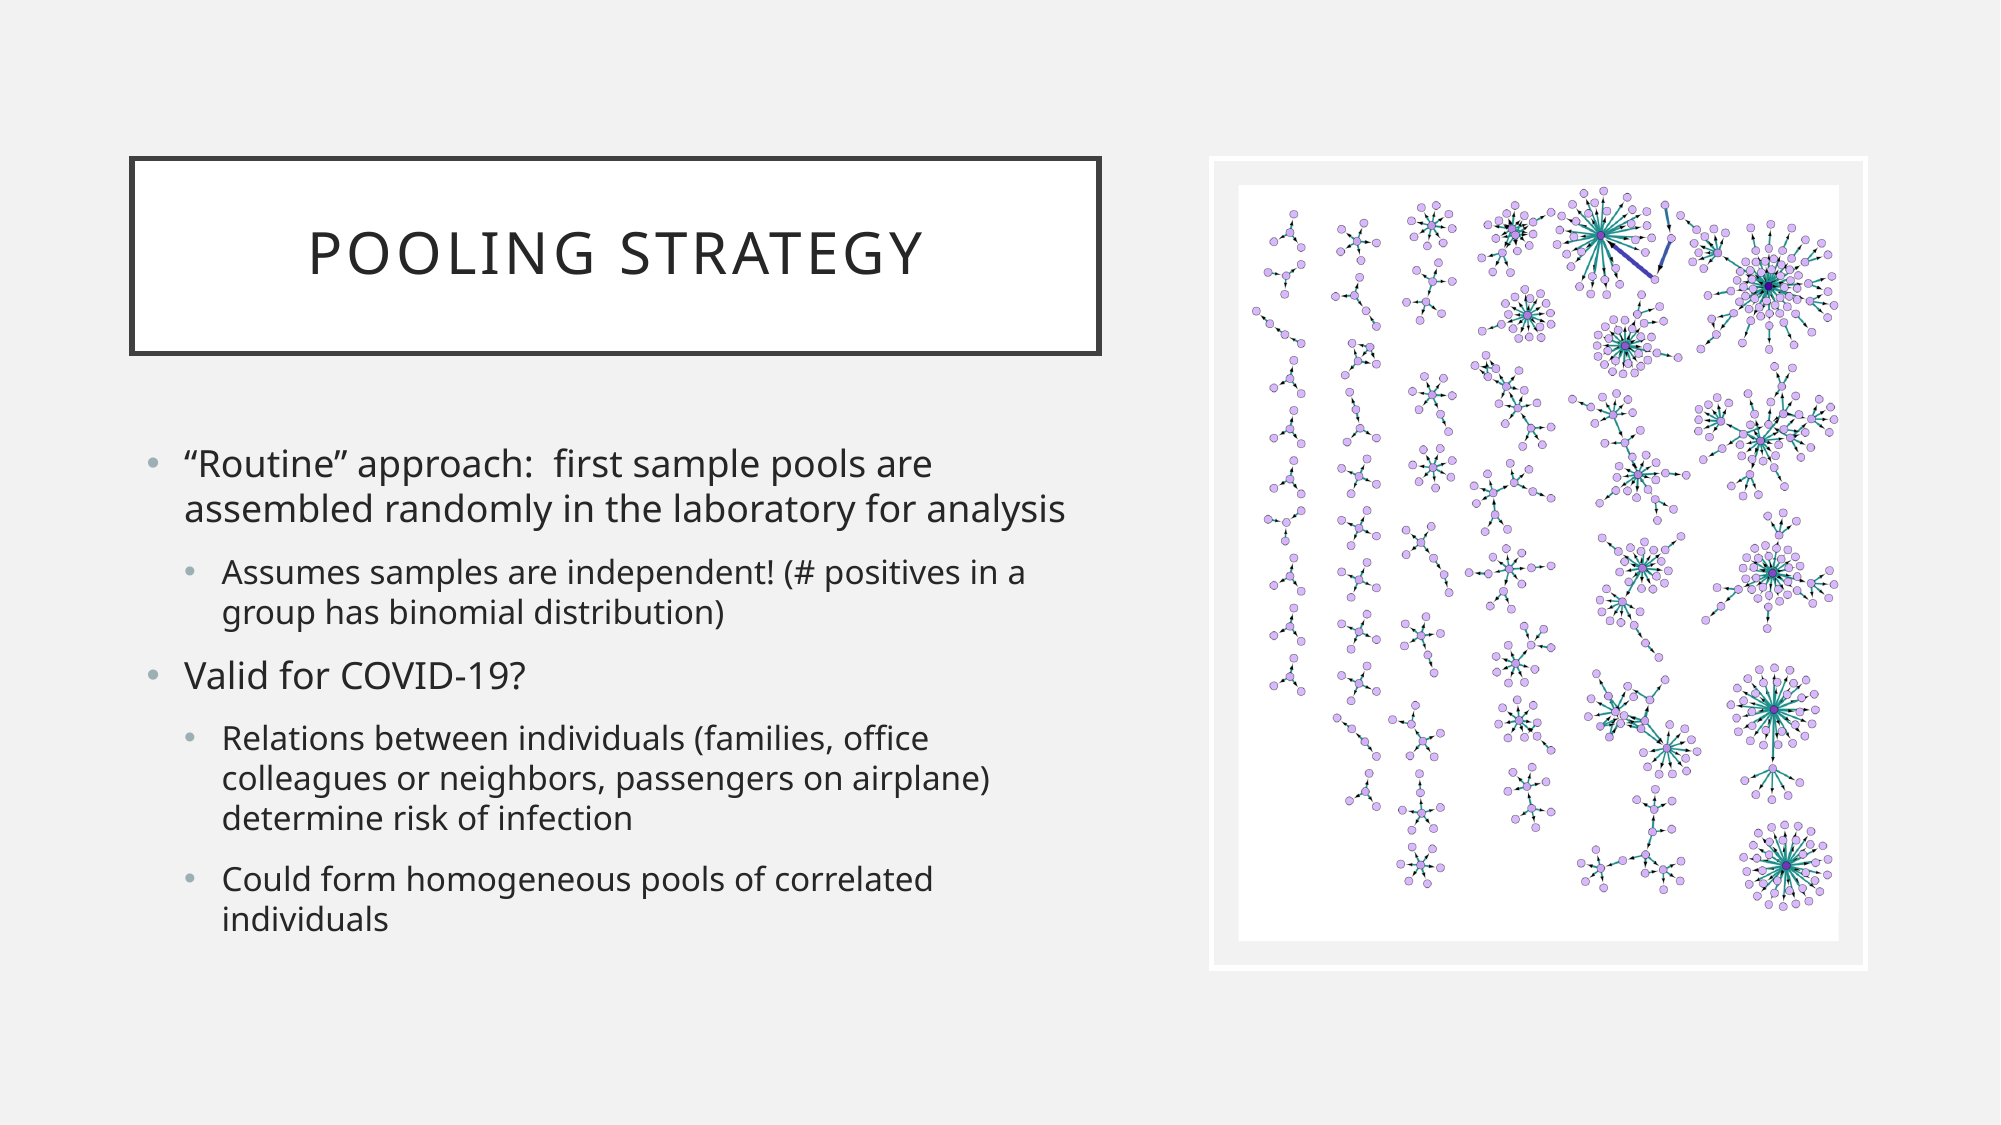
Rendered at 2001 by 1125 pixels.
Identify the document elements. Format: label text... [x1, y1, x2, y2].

picture [1181, 186, 1908, 912]
text_box [1211, 157, 1867, 254]
text_box [1238, 184, 1840, 254]
text_box [1211, 843, 1867, 969]
title Pooling strategy [129, 156, 1102, 356]
text_box [1238, 843, 1840, 942]
list “Routine” approach: first sample pools are assembled randomly in the laboratory for analysis Assumes samples are independent! (# positives in a group has binomial distribution) Valid for COVID-19? Relations between individuals (families, office colleagues or neighbors, passengers on airplane) determine risk of infection Could form homogeneous pools of correlated individuals [131, 432, 1110, 1091]
